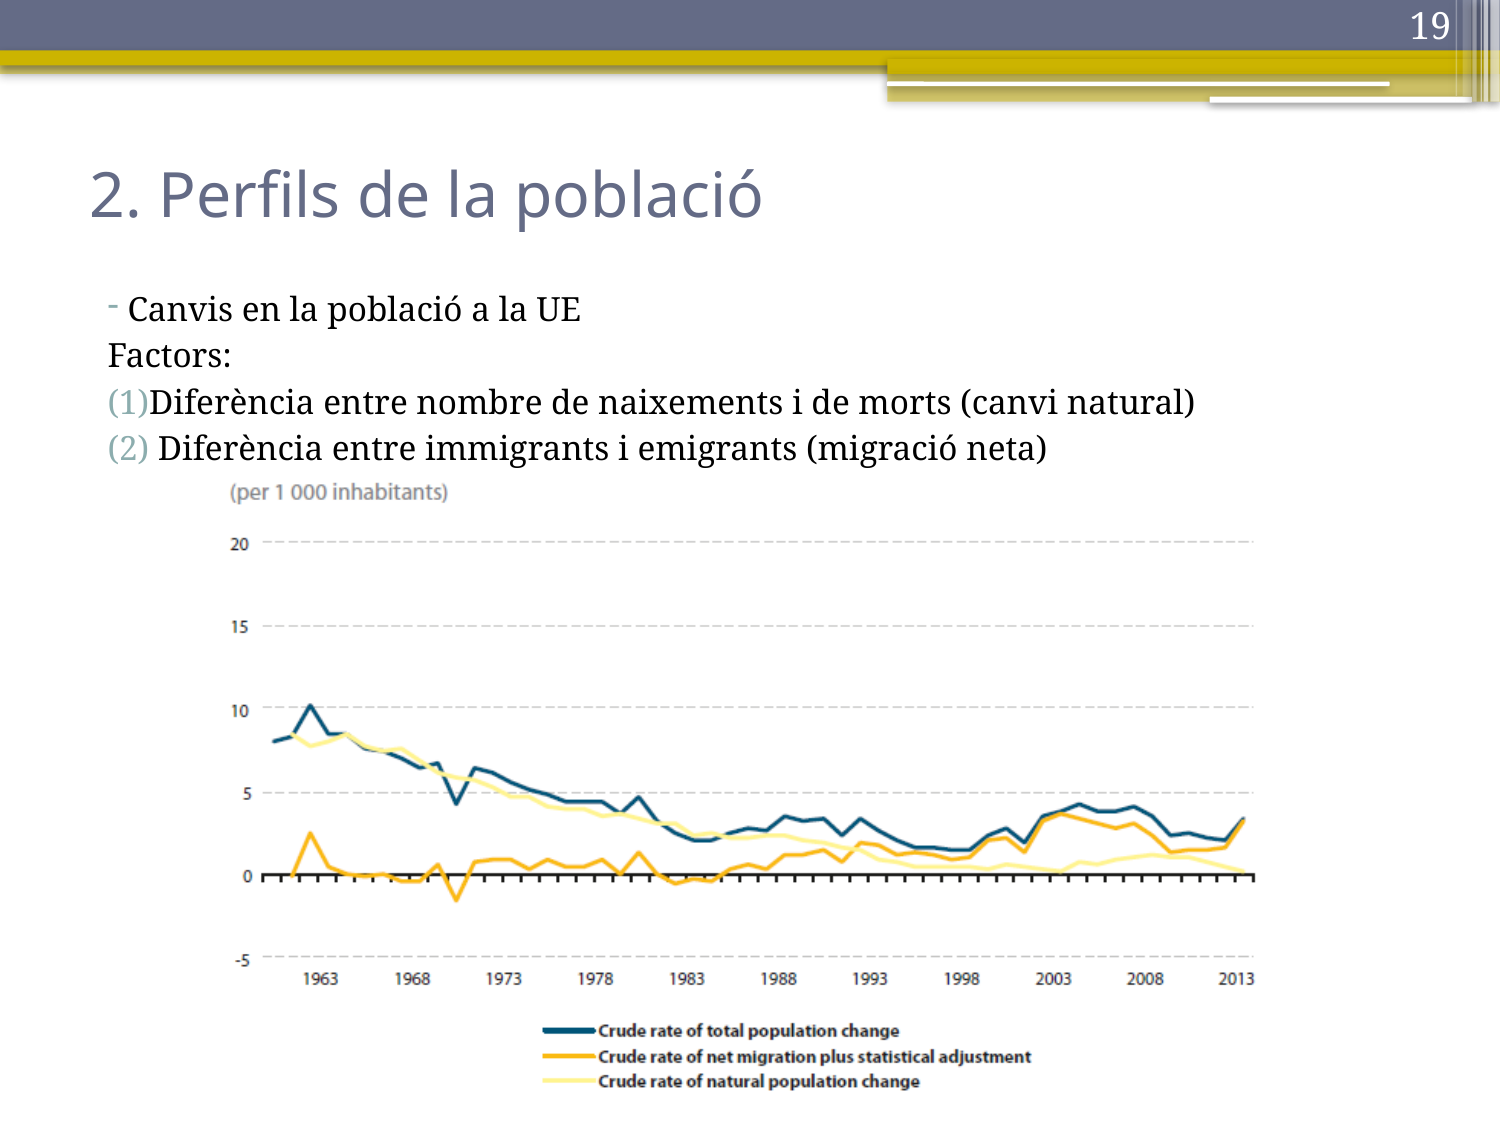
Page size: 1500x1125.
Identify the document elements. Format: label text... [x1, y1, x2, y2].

picture [222, 480, 1278, 1100]
slide_number 19 [1341, 0, 1466, 61]
title 2. Perfils de la població [75, 105, 1425, 281]
list Canvis en la població a la UE Factors: Diferència entre nombre de naixements i de morts (canvi natural) Diferència entre immigrants i emigrants (migració neta) [75, 281, 1425, 1079]
